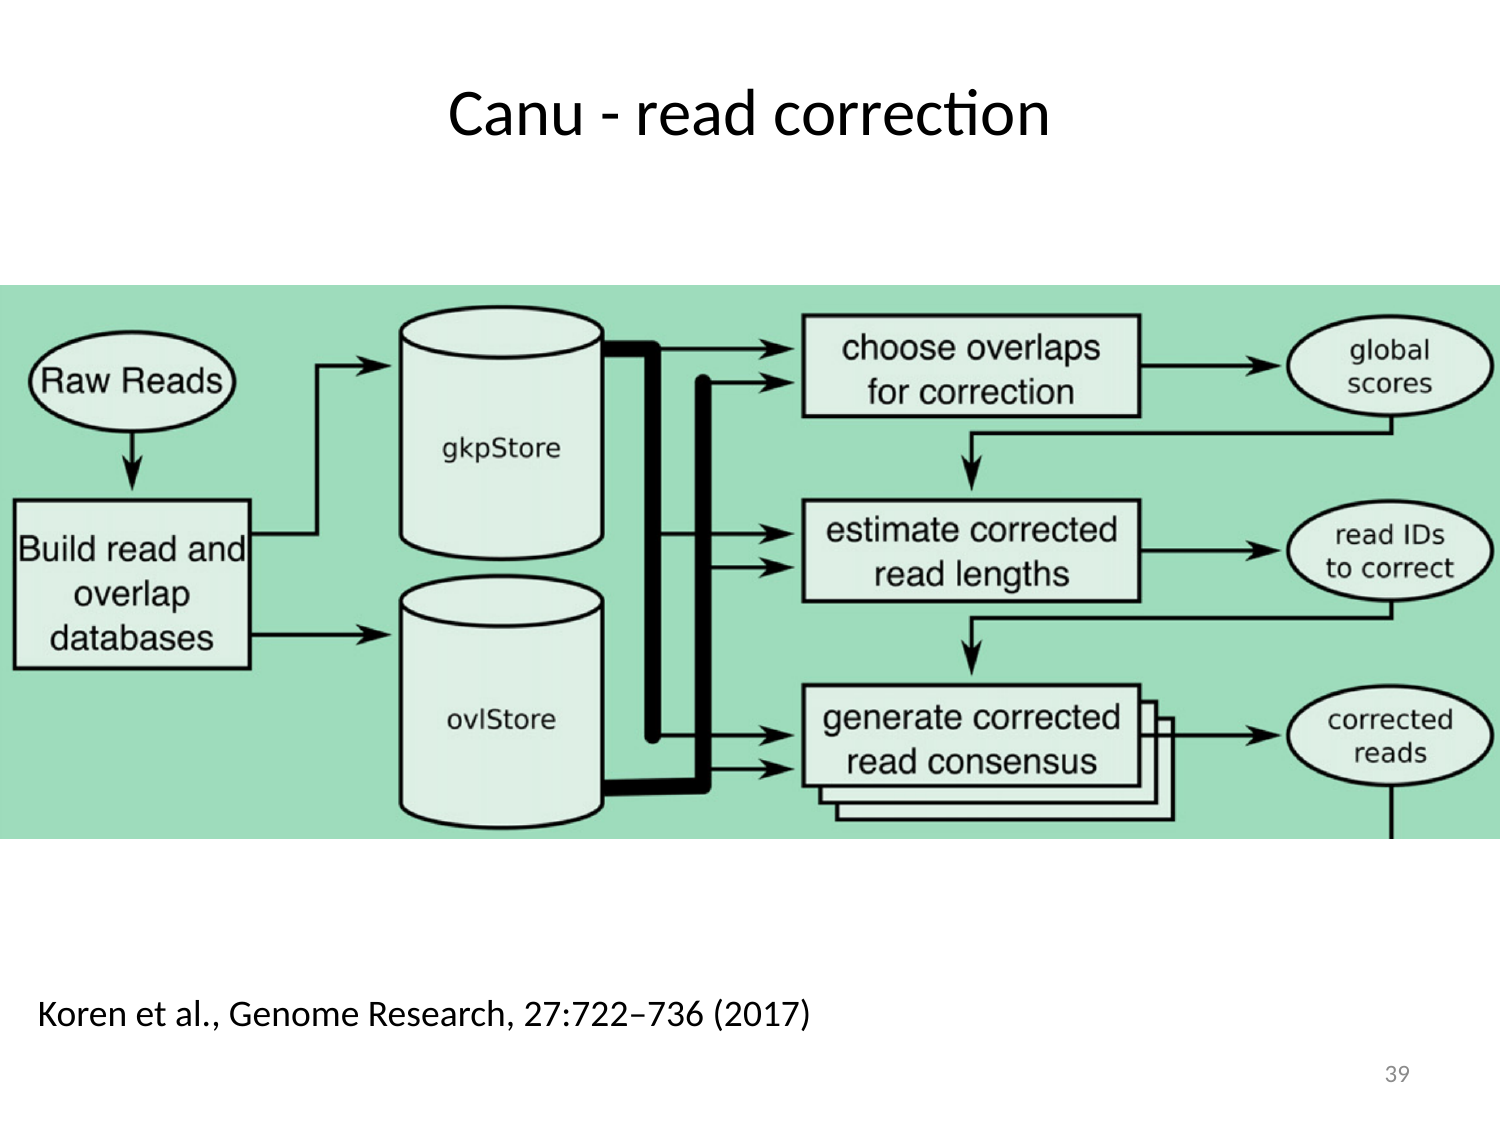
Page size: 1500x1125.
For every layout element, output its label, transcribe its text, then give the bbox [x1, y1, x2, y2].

slide_number 39 [1074, 1042, 1425, 1103]
title Canu - read correction [75, 45, 1425, 172]
text_box Koren et al., Genome Research, 27:722–736 (2017) [23, 982, 827, 1042]
picture [0, 285, 1500, 840]
